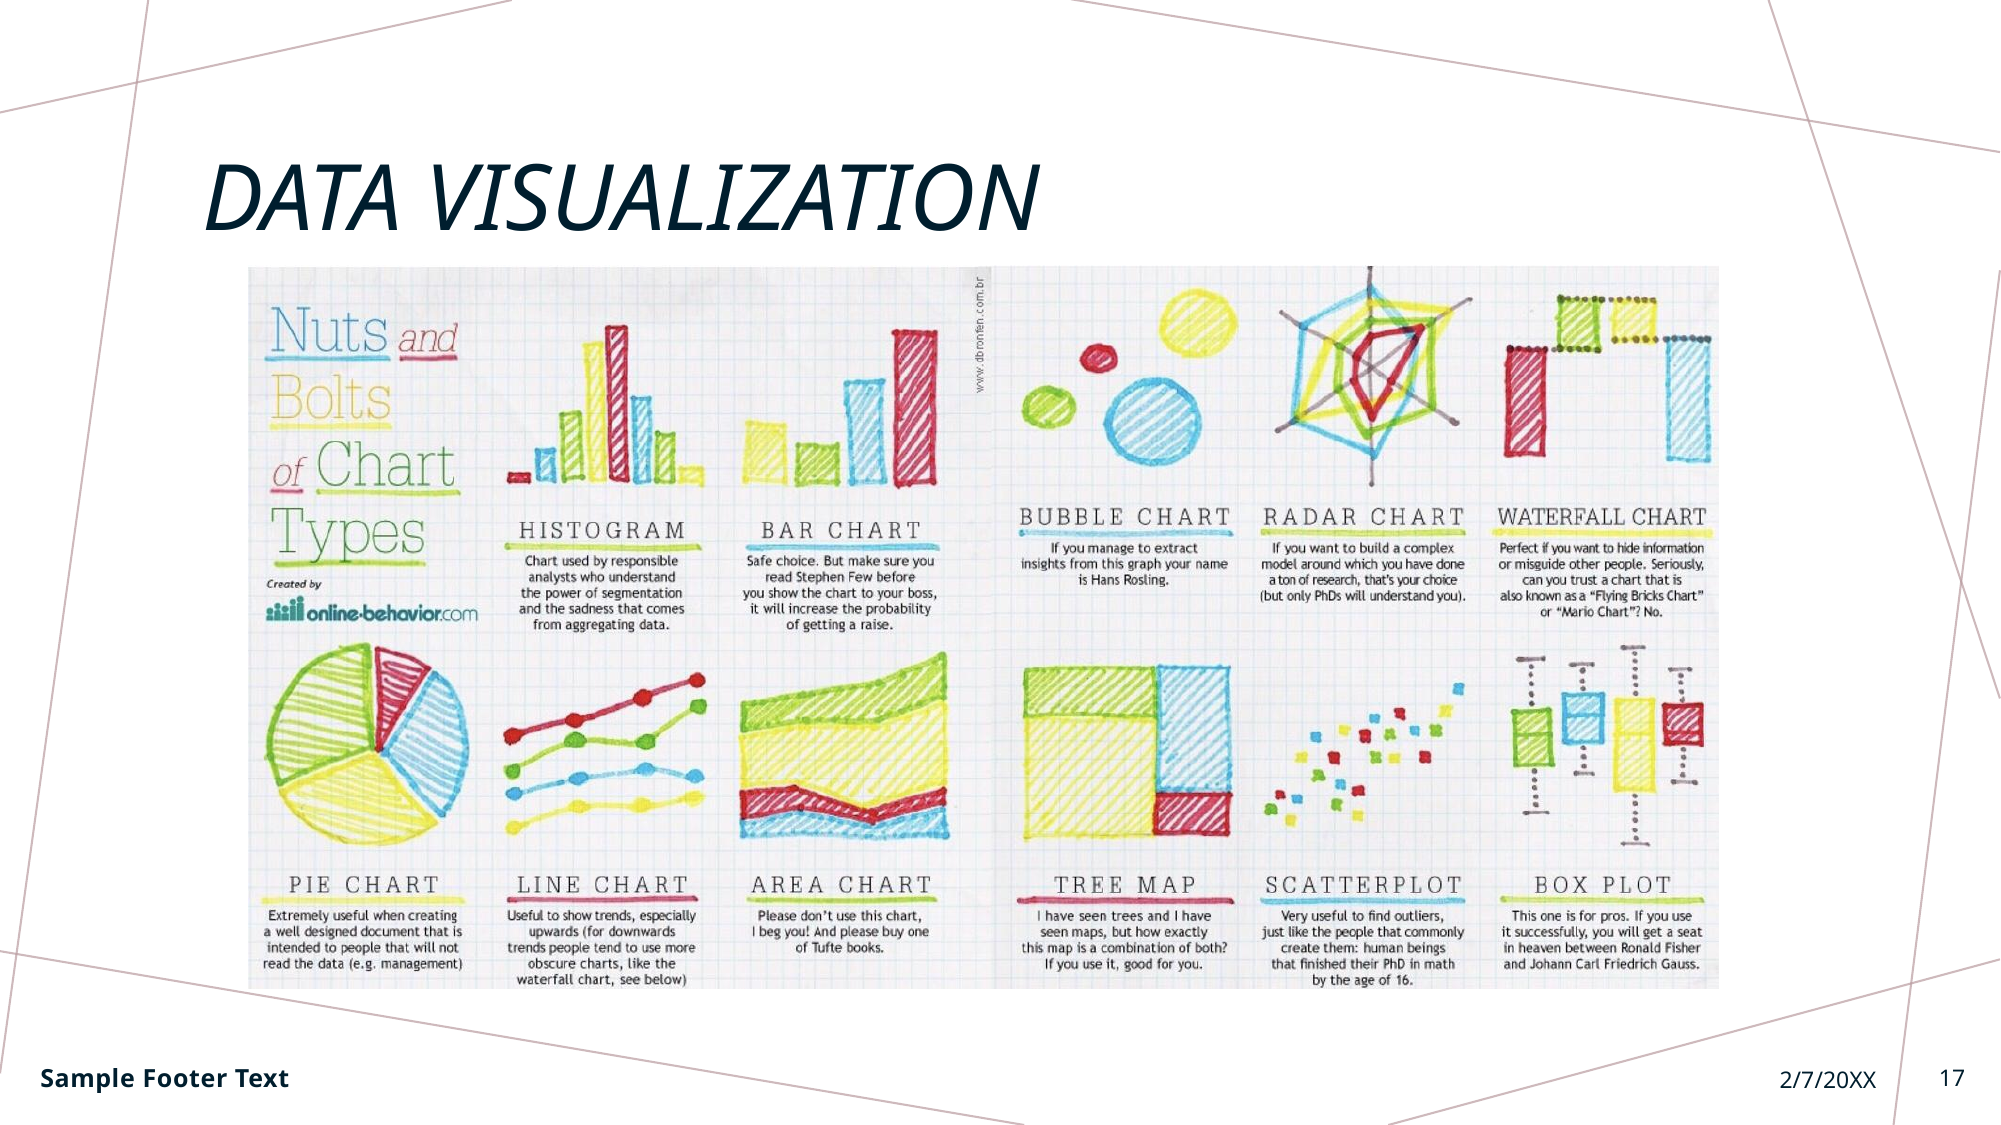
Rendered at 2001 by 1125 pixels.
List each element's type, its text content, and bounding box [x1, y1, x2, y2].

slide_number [1203, 1049, 1892, 1110]
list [248, 265, 1719, 989]
slide_number 17 [1903, 1049, 1981, 1110]
title Data visualization [187, 87, 1813, 315]
footer Sample Footer Text [25, 1049, 764, 1110]
